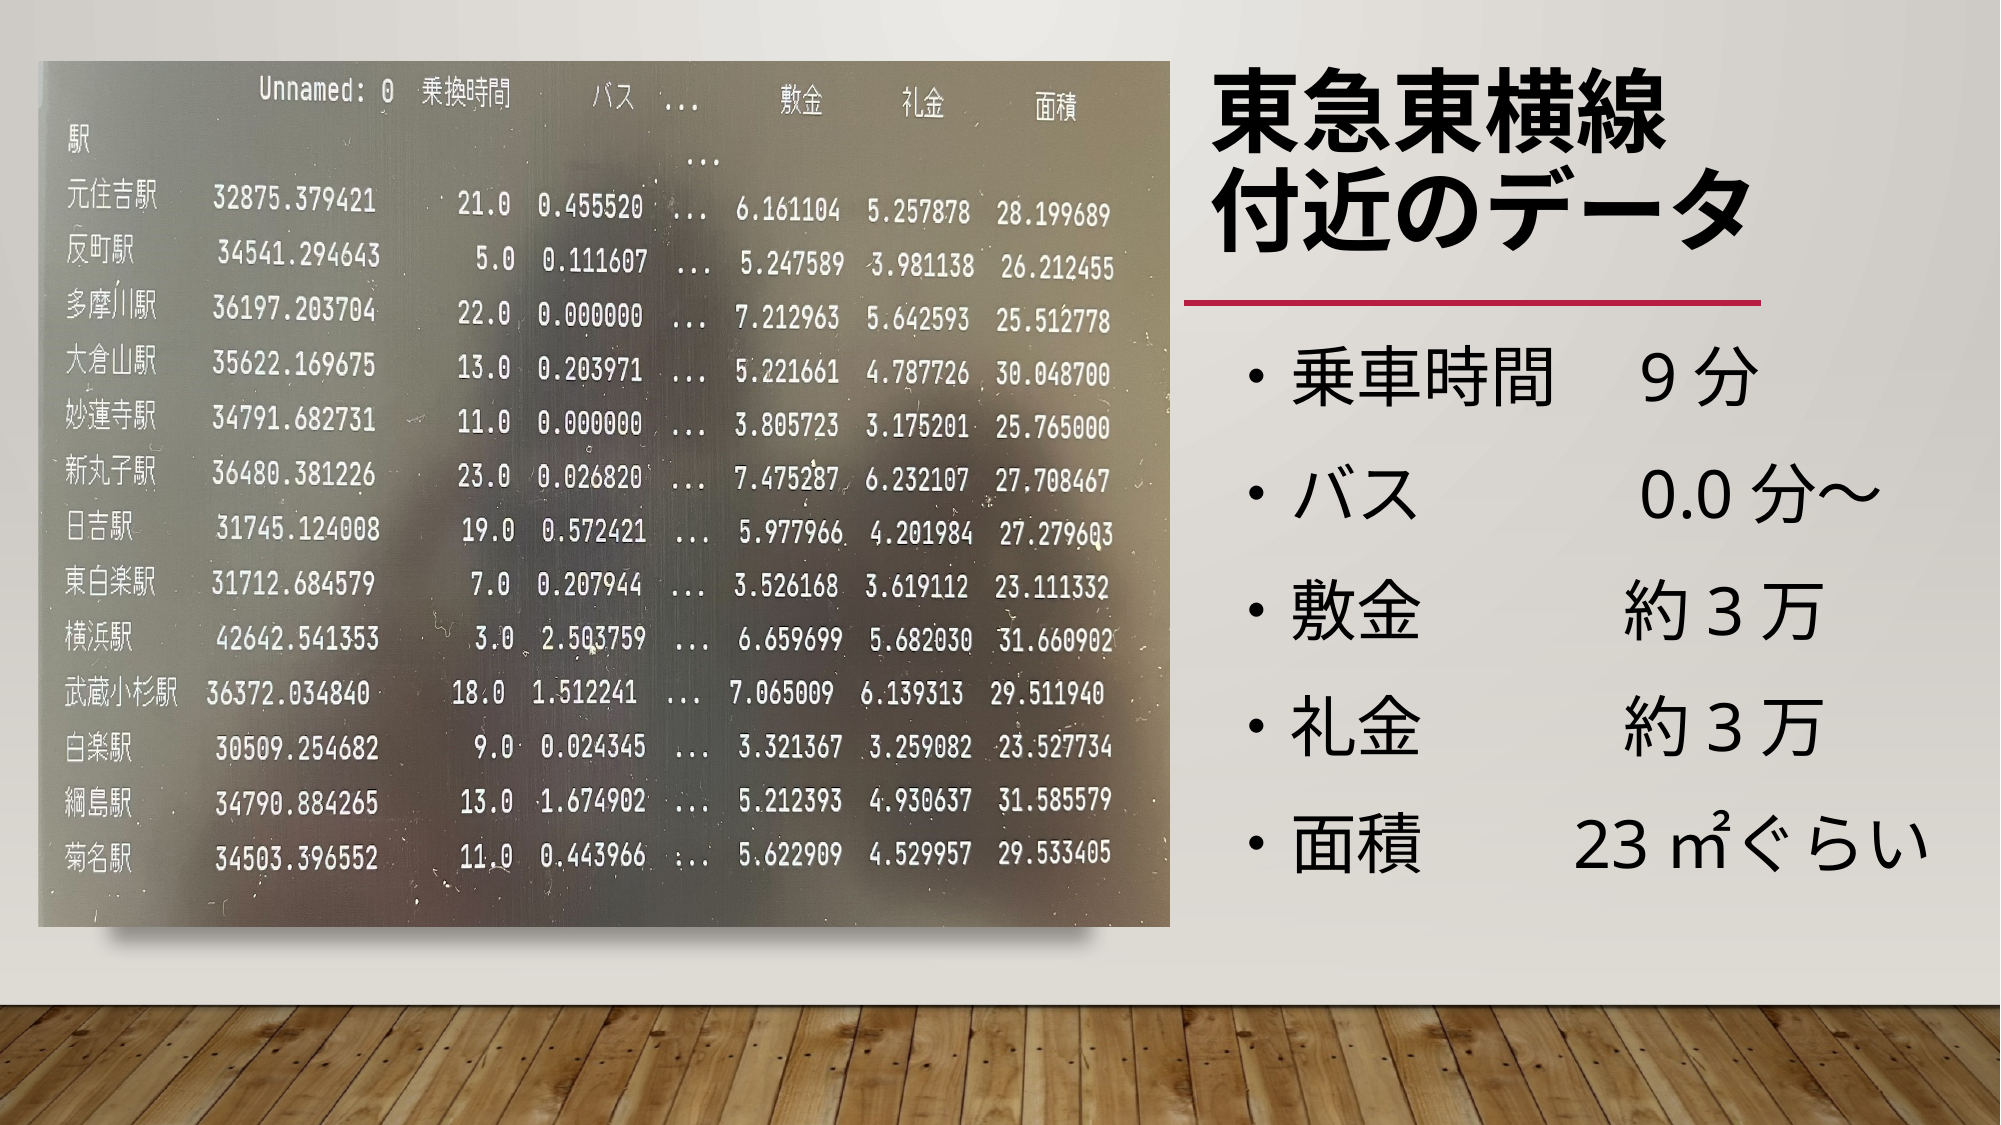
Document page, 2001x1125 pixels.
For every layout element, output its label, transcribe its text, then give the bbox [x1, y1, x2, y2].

list ・乗車時間 9分 ・バス 0.0分～ ・敷金 約3万 ・礼金 約3万 ・面積 23㎡ぐらい [1208, 311, 1948, 878]
picture [0, 1006, 2000, 1125]
text_box [0, 330, 2000, 1004]
picture [38, 61, 1171, 927]
text_box [0, 0, 2000, 330]
title 東急東横線 付近のデータ [1194, 59, 2000, 232]
